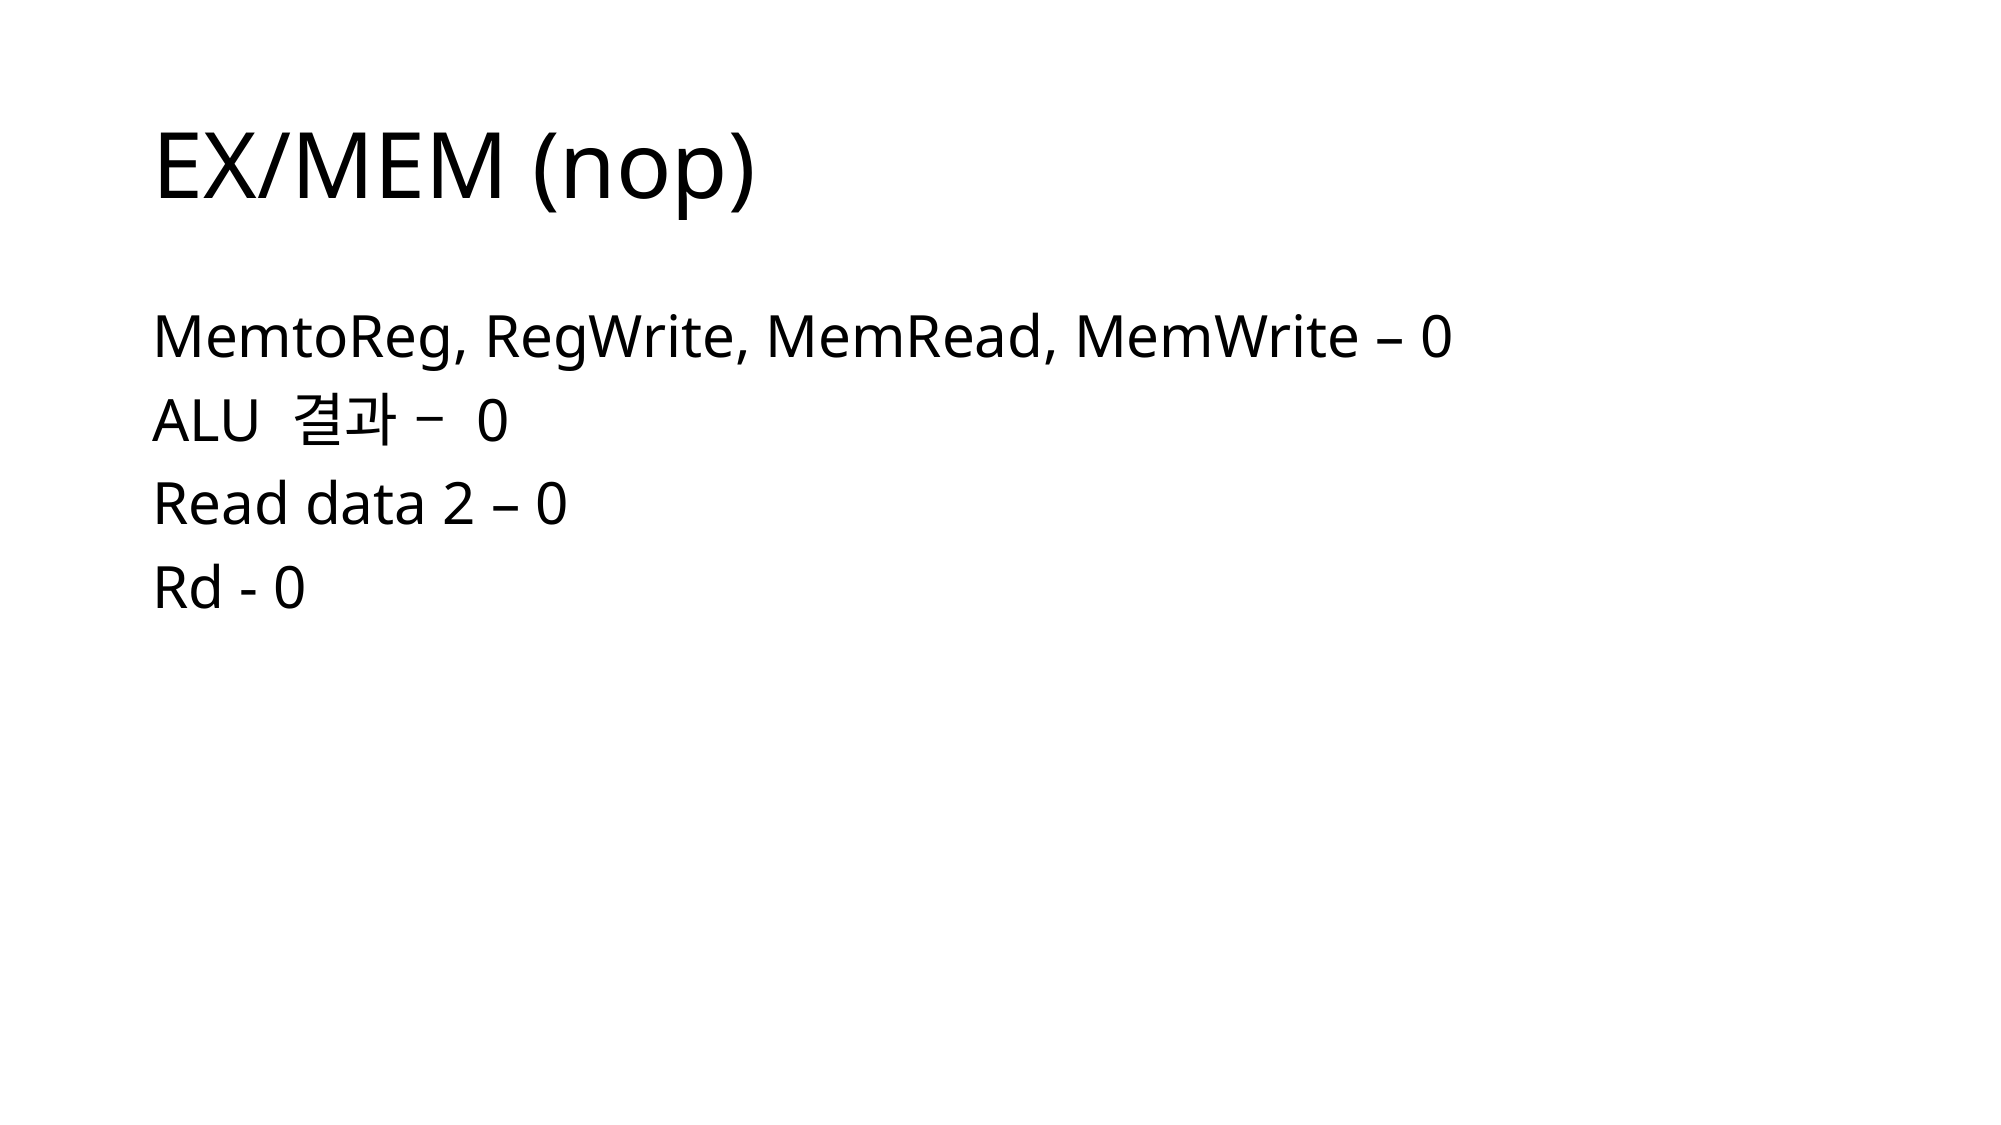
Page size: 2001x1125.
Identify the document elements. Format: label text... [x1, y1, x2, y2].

list MemtoReg, RegWrite, MemRead, MemWrite – 0 ALU 결과 – 0 Read data 2 – 0 Rd - 0 [137, 299, 1863, 1014]
title EX/MEM (nop) [137, 59, 1863, 278]
